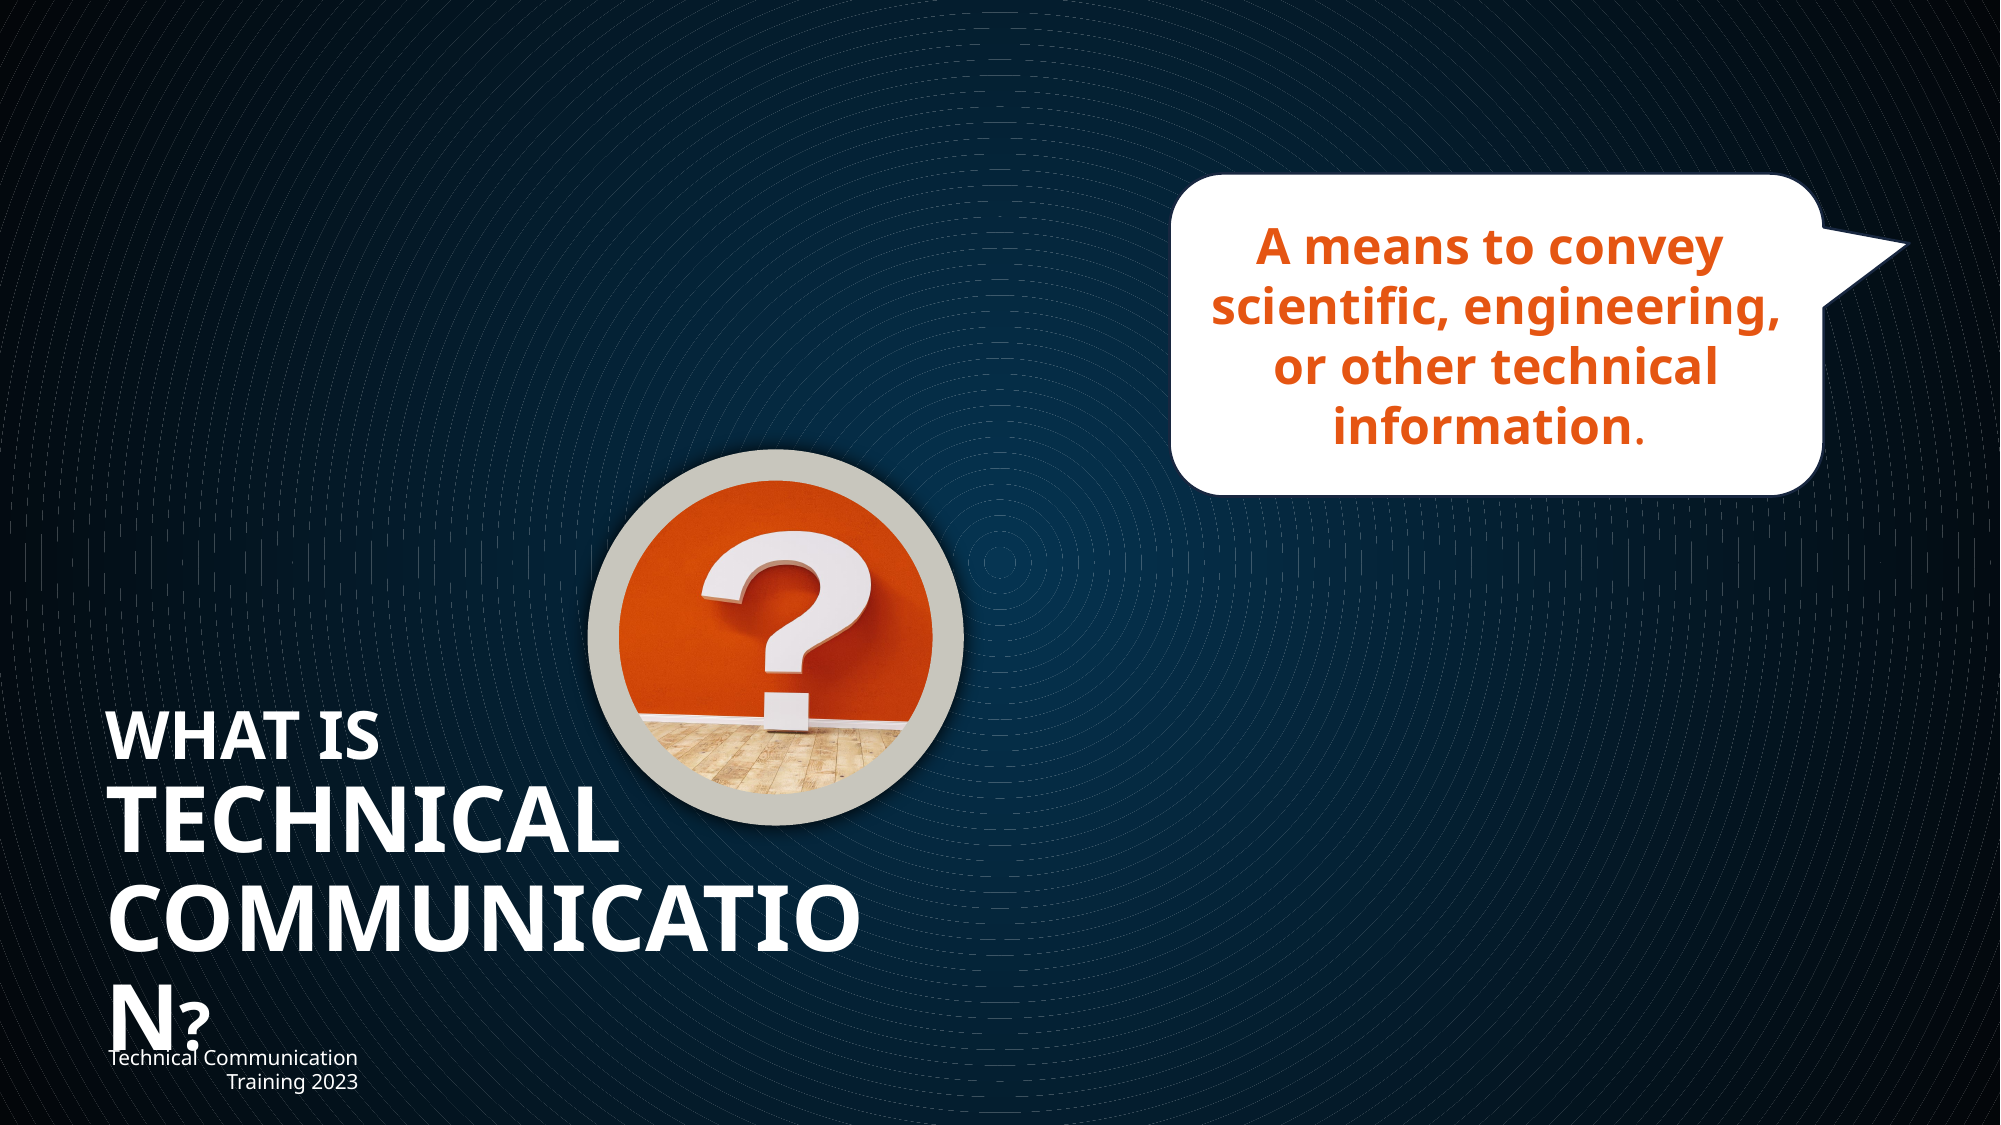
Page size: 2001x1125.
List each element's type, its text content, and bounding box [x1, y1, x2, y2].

picture [602, 464, 949, 811]
title What is Technical Communication? [90, 694, 917, 951]
text_box A means to convey scientific, engineering, or other technical information. [1168, 172, 1911, 498]
slide_number Technical Communication Training 2023 [35, 1045, 374, 1093]
